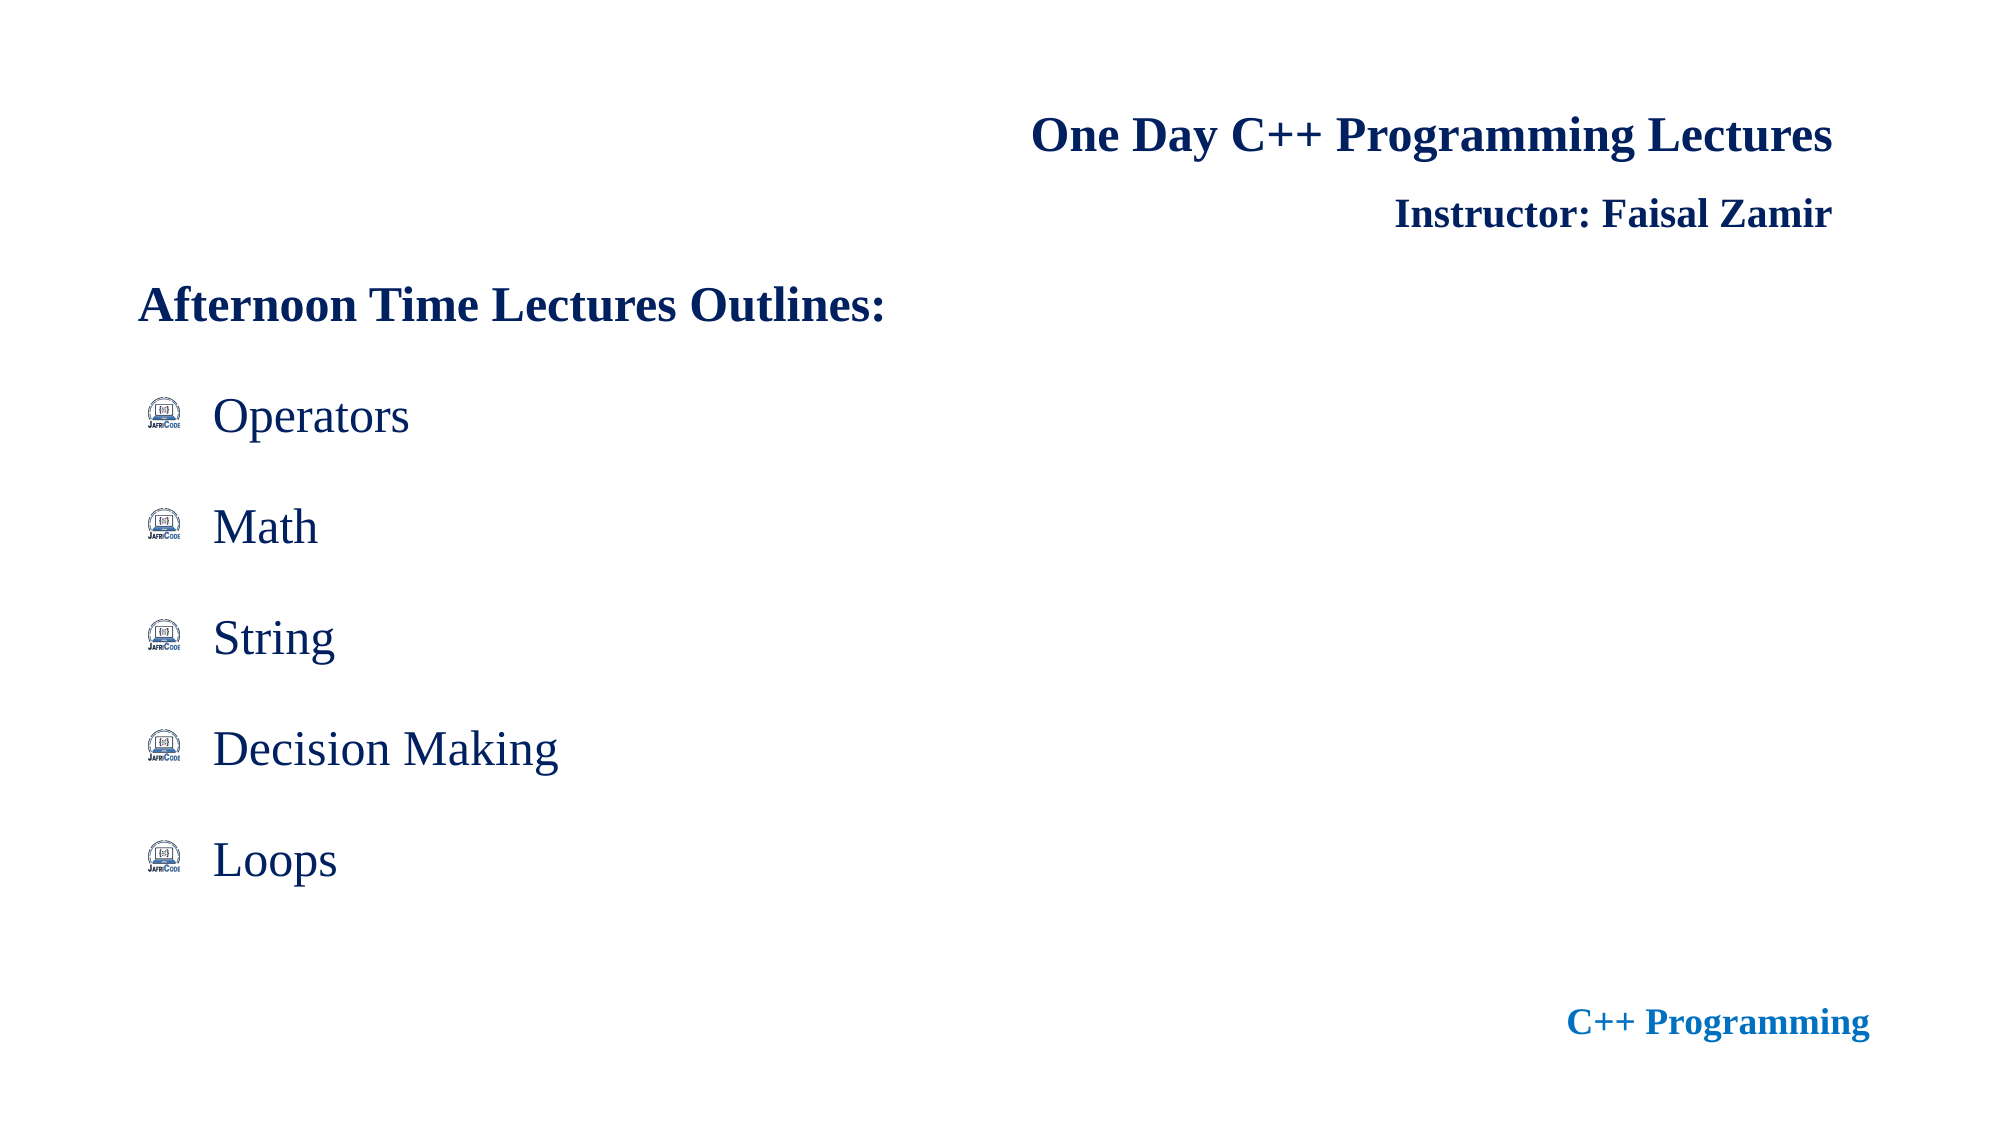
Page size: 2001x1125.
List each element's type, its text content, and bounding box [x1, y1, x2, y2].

text_box One Day C++ Programming Lectures Instructor: Faisal Zamir [230, 44, 1849, 264]
picture [137, 386, 191, 439]
picture [137, 608, 191, 661]
picture [137, 718, 191, 772]
picture [137, 497, 191, 550]
list Afternoon Time Lectures Outlines: Operators Math String Decision Making Loops [122, 234, 1848, 1062]
picture [137, 829, 191, 883]
text_box C++ Programming [1465, 955, 1971, 1062]
